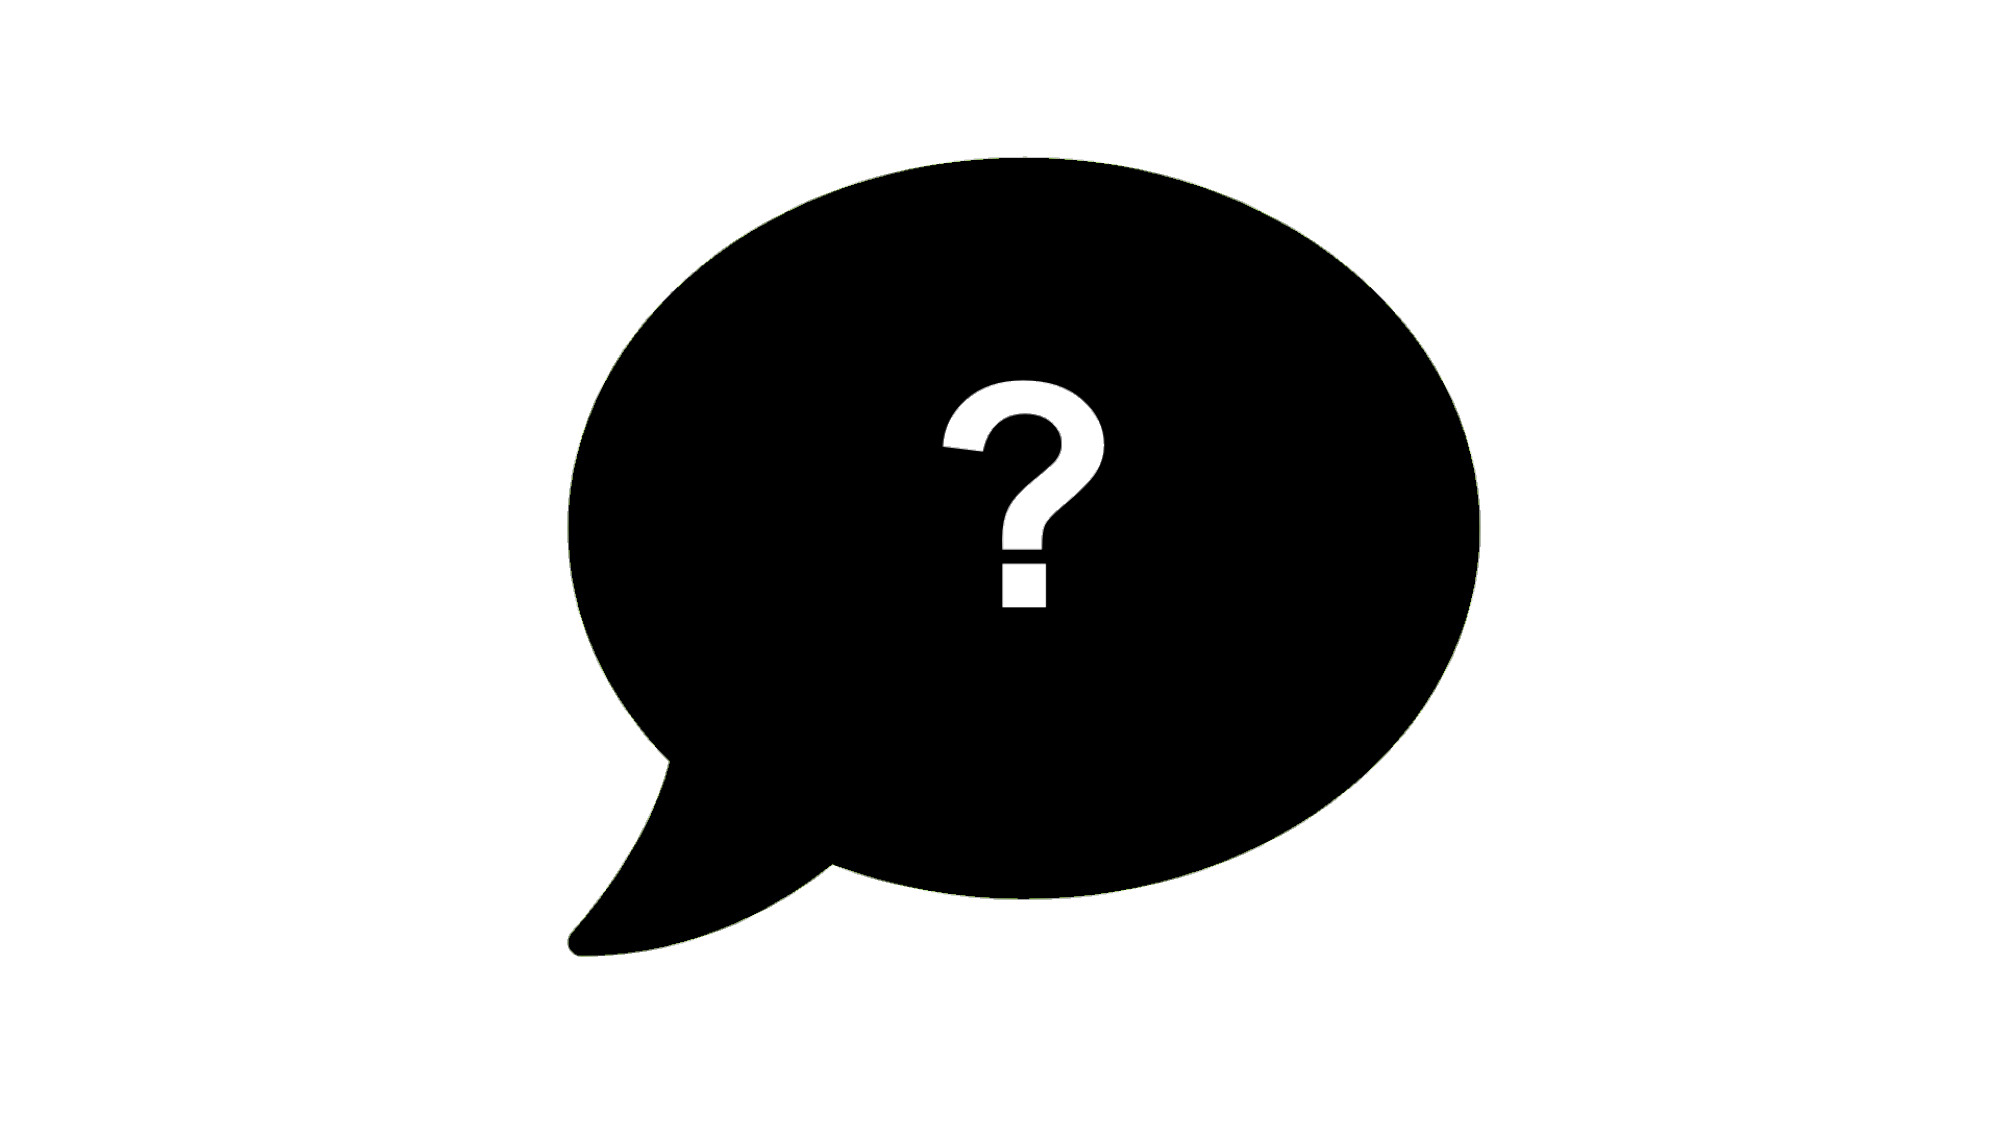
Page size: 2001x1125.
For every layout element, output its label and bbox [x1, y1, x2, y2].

picture [456, 114, 1543, 1011]
